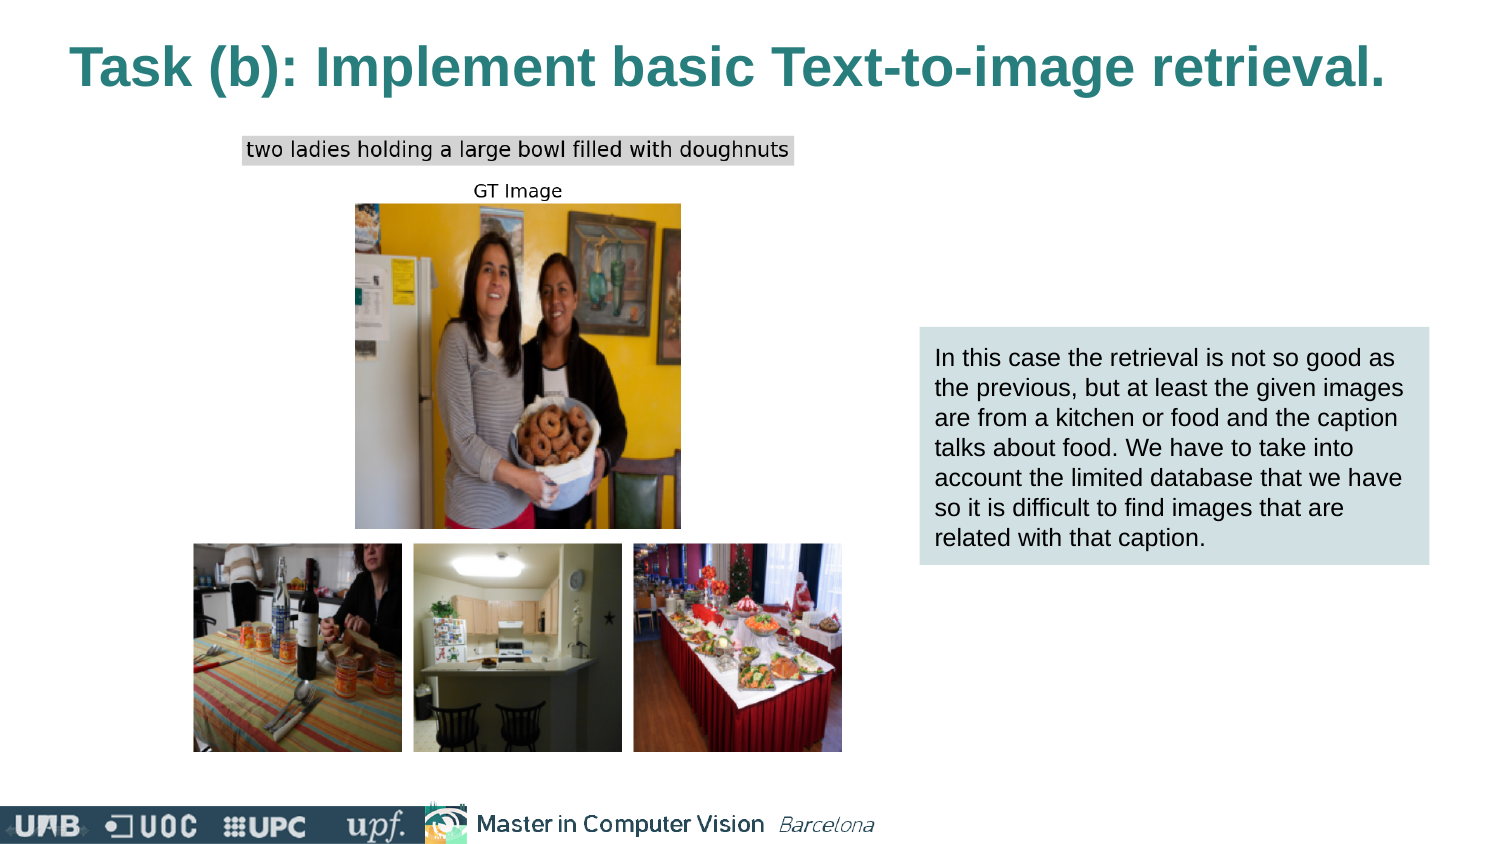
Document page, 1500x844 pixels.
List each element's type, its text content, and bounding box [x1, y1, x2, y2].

picture [0, 799, 882, 844]
text_box In this case the retrieval is not so good as the previous, but at least the given images are from a kitchen or food and the caption talks about food. We have to take into account the limited database that we have so it is difficult to find images that are related with that caption. [919, 326, 1430, 565]
title Task (b): Implement basic Text-to-image retrieval. [54, 24, 1446, 104]
picture [188, 102, 852, 790]
